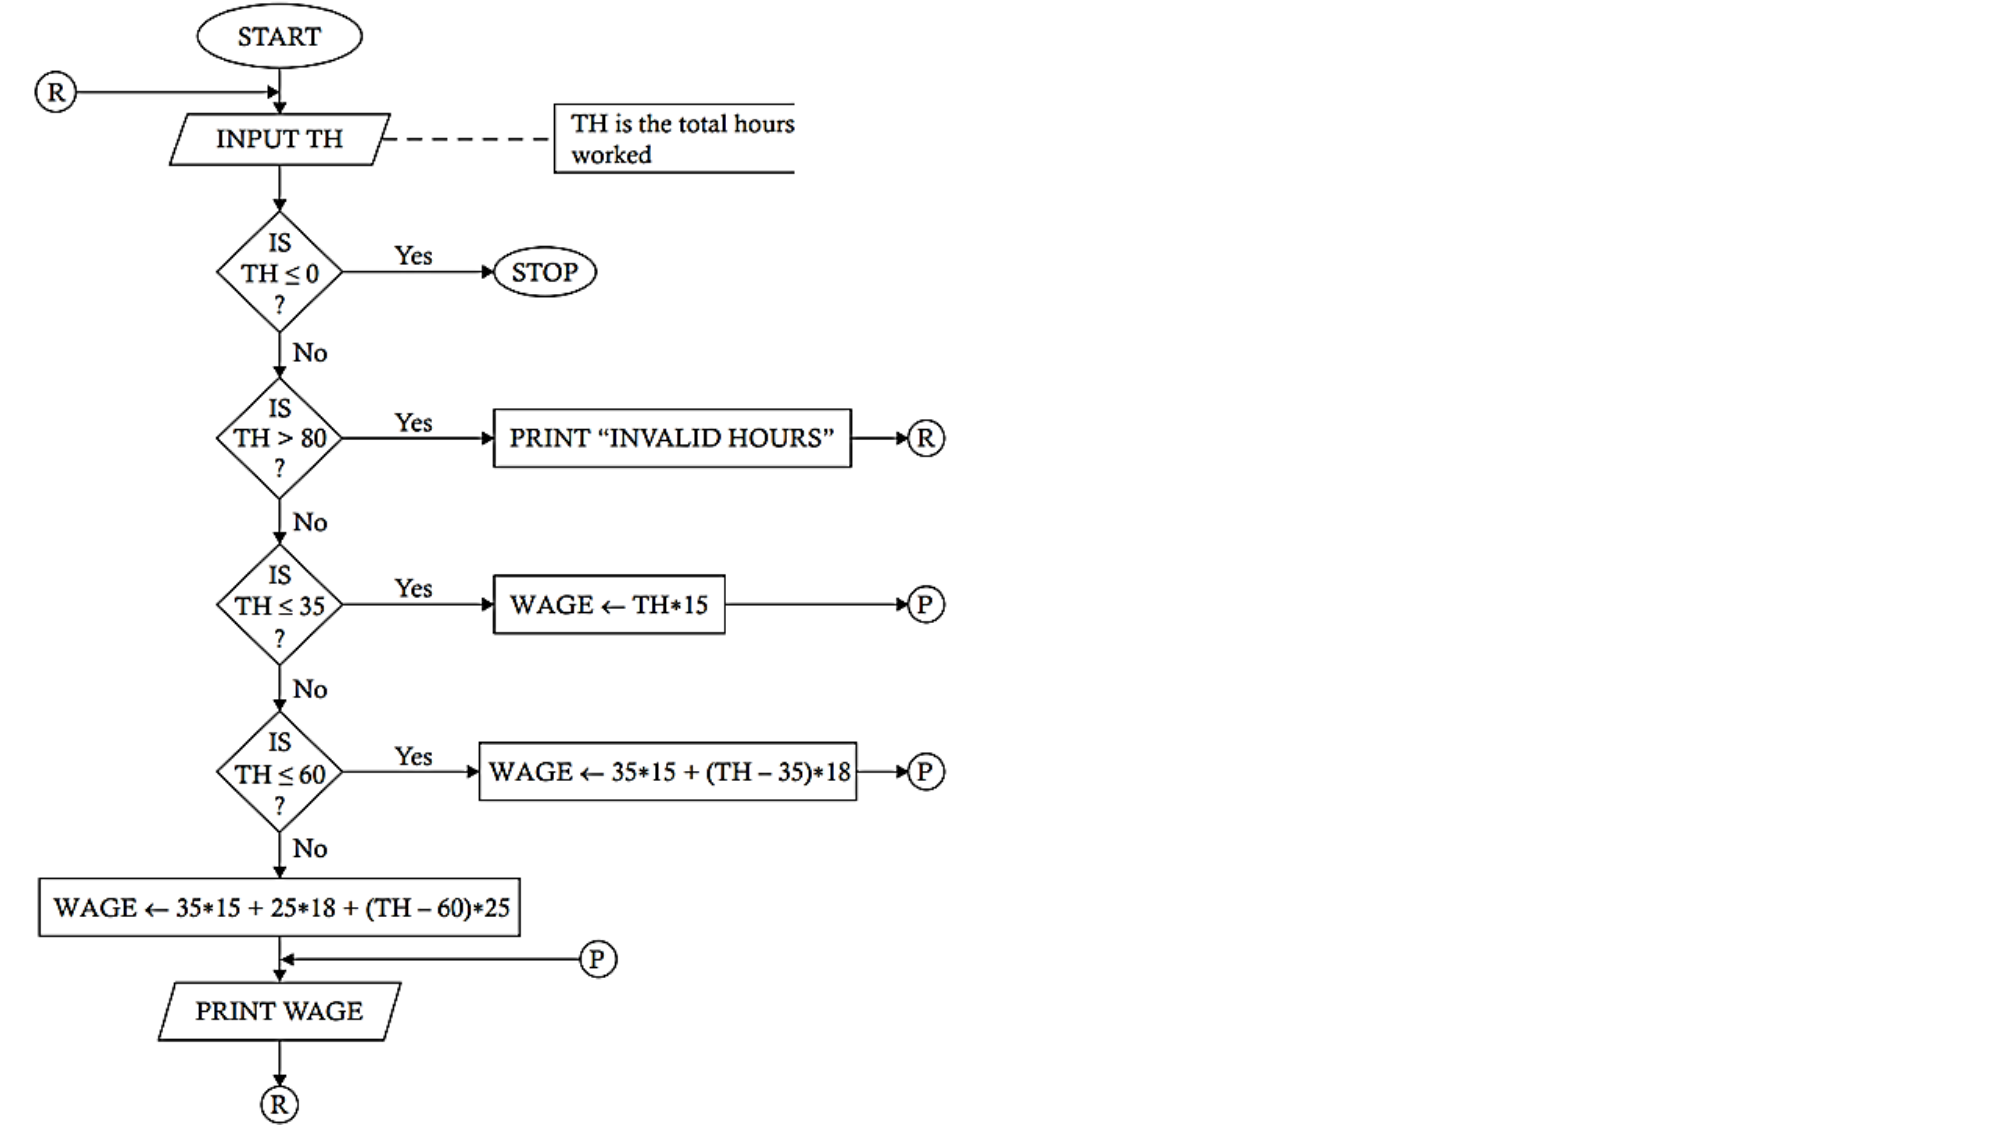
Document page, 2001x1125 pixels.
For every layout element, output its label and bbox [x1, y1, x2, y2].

picture [27, 0, 959, 1125]
